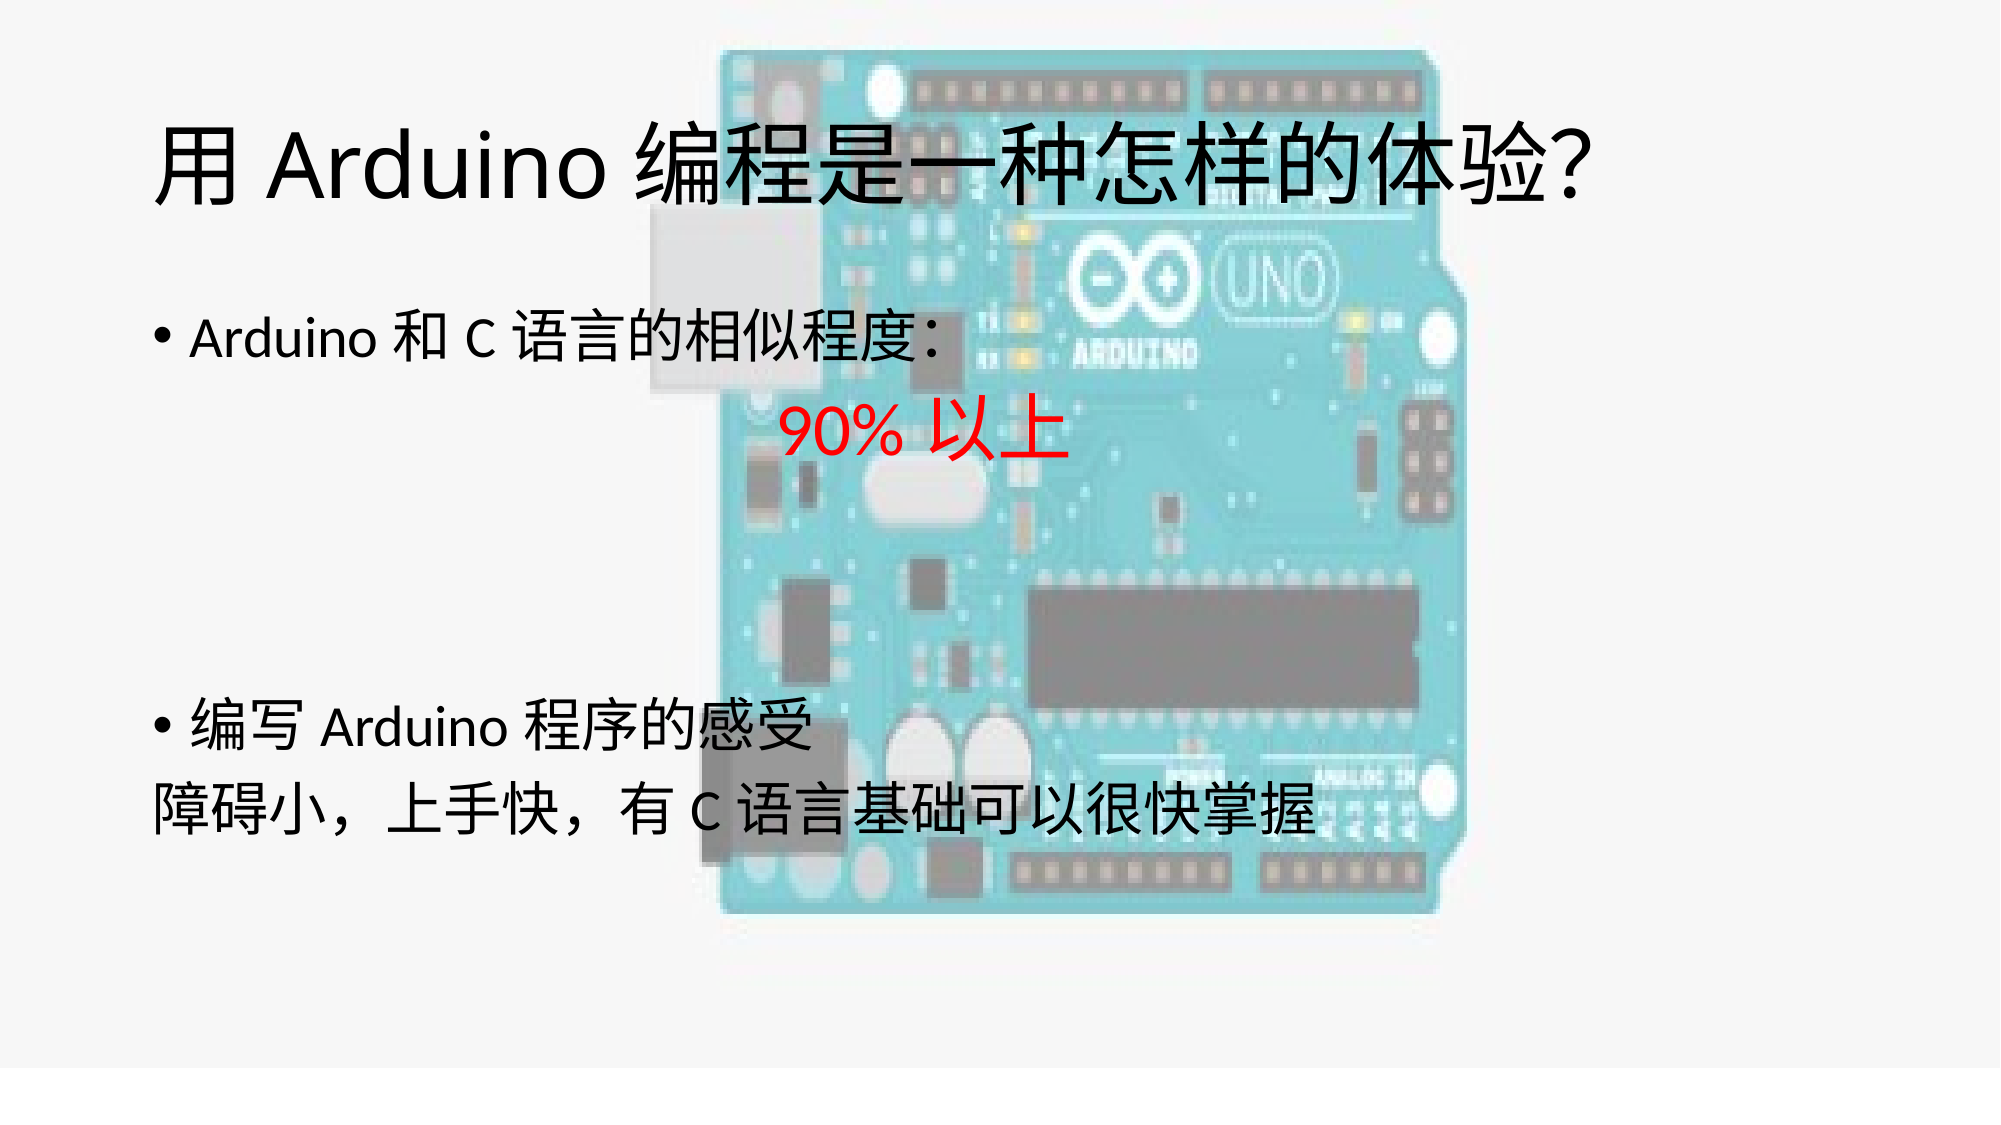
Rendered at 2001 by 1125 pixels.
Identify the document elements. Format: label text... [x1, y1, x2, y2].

title 用Arduino编程是一种怎样的体验？ [137, 59, 1863, 278]
list Arduino和C语言的相似程度： 90%以上 编写Arduino程序的感受 障碍小，上手快，有C语言基础可以很快掌握 [137, 299, 1863, 1014]
